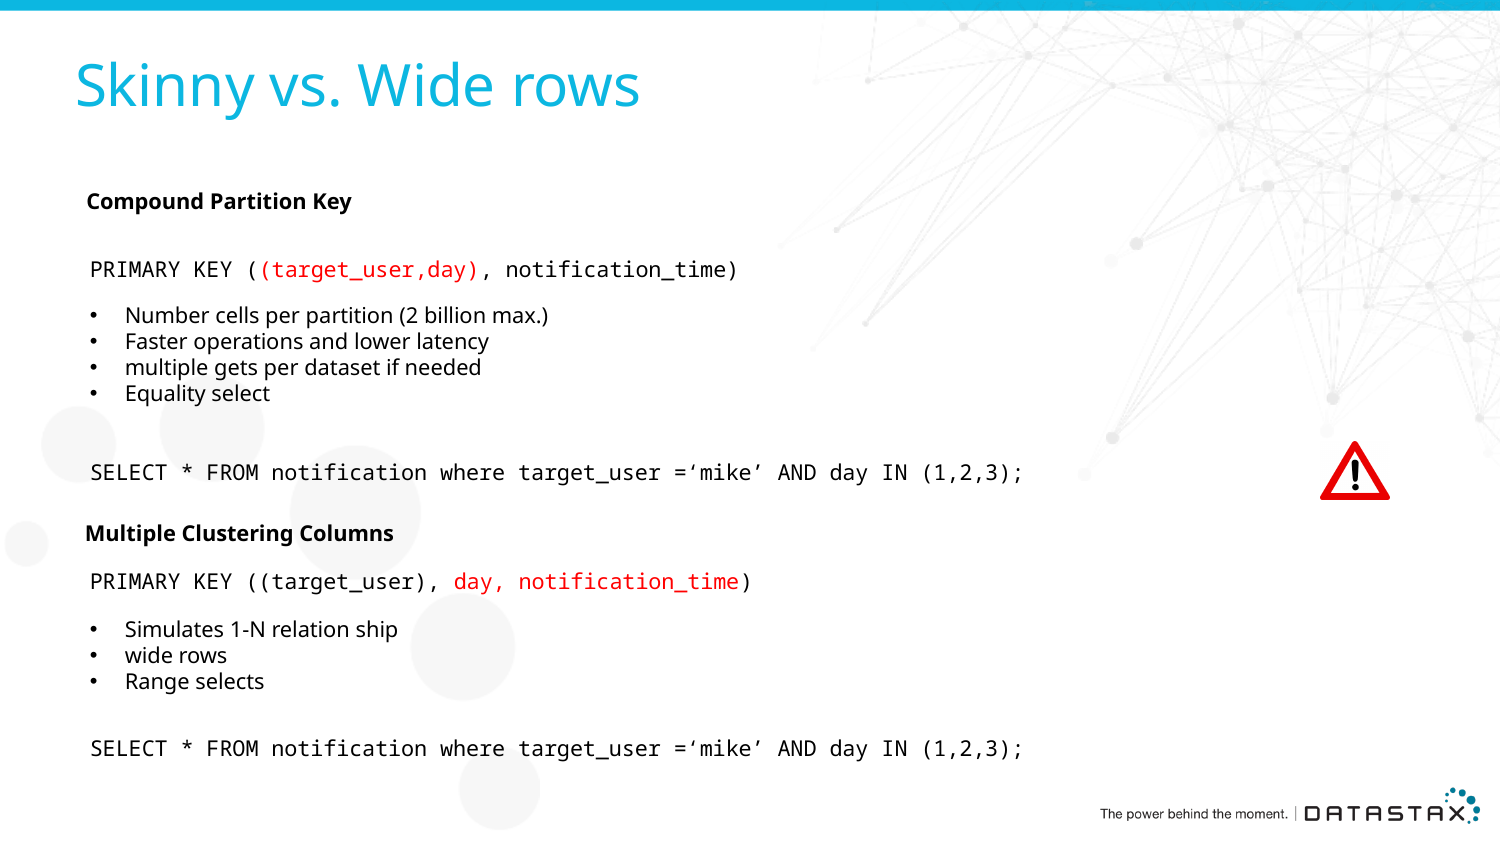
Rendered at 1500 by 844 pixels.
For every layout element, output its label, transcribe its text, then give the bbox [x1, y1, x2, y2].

text_box Number cells per partition (2 billion max.) Faster operations and lower latency multiple gets per dataset if needed Equality select [74, 294, 722, 414]
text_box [74, 512, 972, 704]
picture [1319, 441, 1390, 500]
picture [1085, 2, 1094, 8]
text_box SELECT * FROM notification where target_user =‘mike’ AND day IN (1,2,3); [74, 451, 1314, 493]
text_box Compound Partition Key [71, 180, 374, 222]
picture [1085, 772, 1495, 839]
text_box PRIMARY KEY ((target_user,day), notification_time) [75, 248, 971, 290]
text_box SELECT * FROM notification where target_user =‘mike’ AND day IN (1,2,3); [74, 726, 1500, 768]
title Skinny vs. Wide rows [75, 44, 1425, 135]
